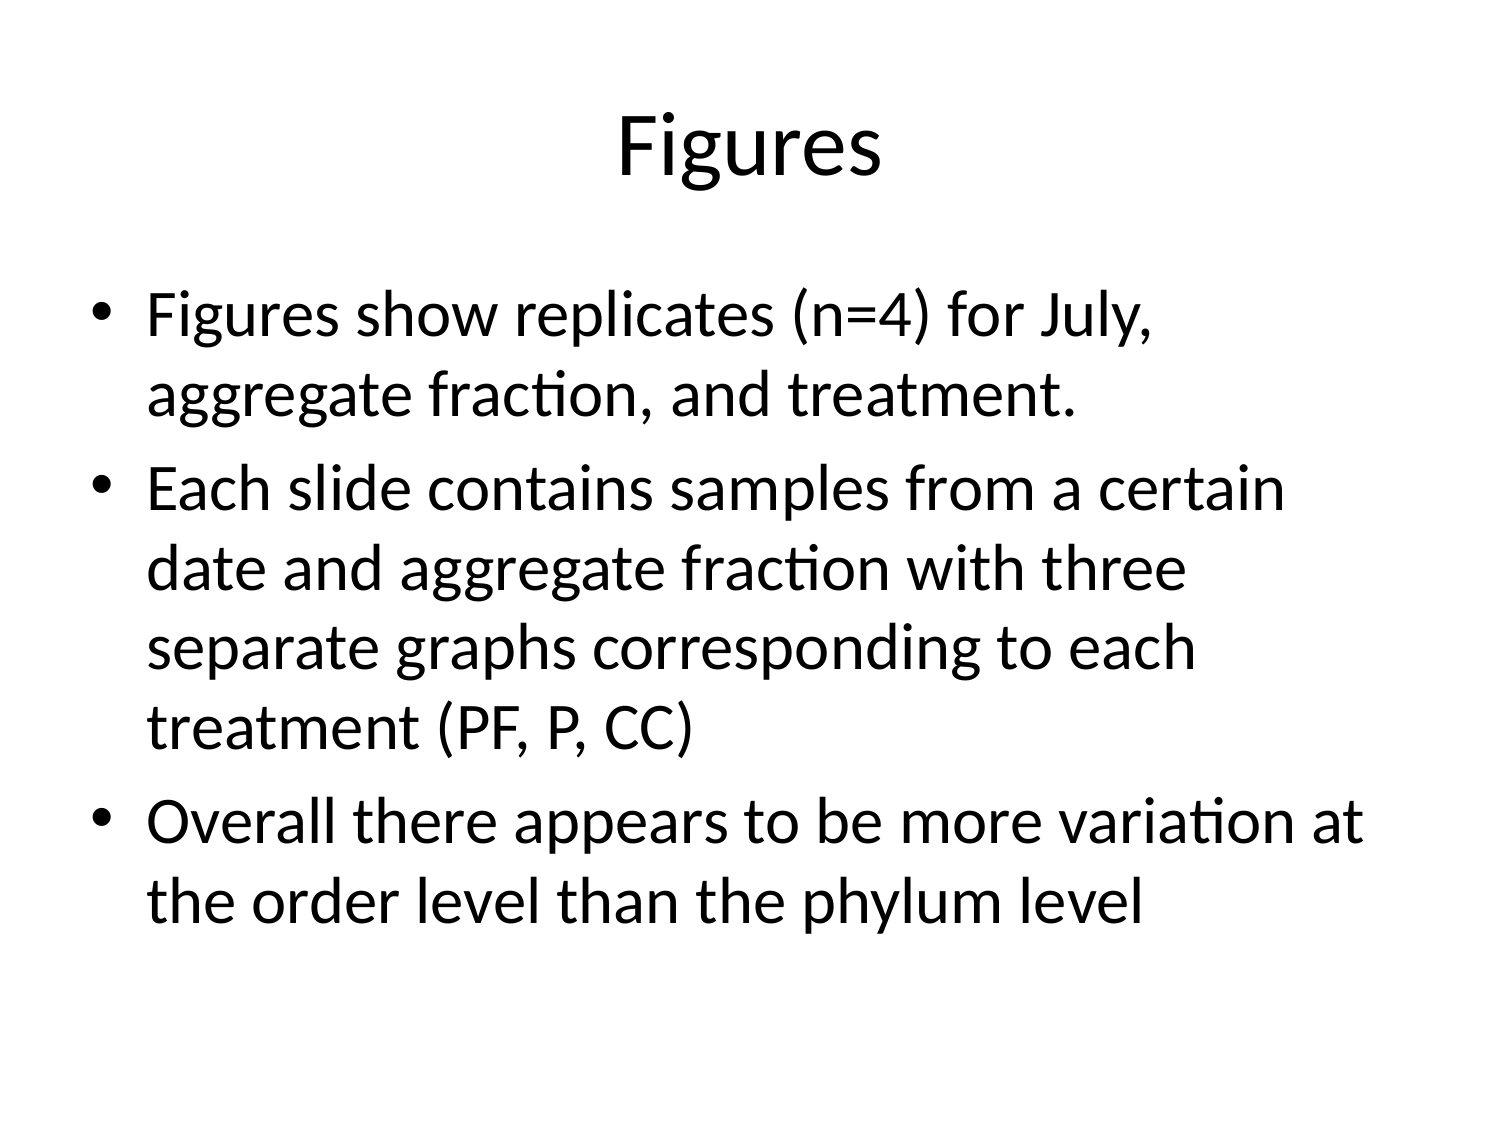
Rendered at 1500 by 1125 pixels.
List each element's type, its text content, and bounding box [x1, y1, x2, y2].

list Figures show replicates (n=4) for July, aggregate fraction, and treatment. Each slide contains samples from a certain date and aggregate fraction with three separate graphs corresponding to each treatment (PF, P, CC) Overall there appears to be more variation at the order level than the phylum level [75, 262, 1425, 1005]
title Figures [75, 45, 1425, 233]
